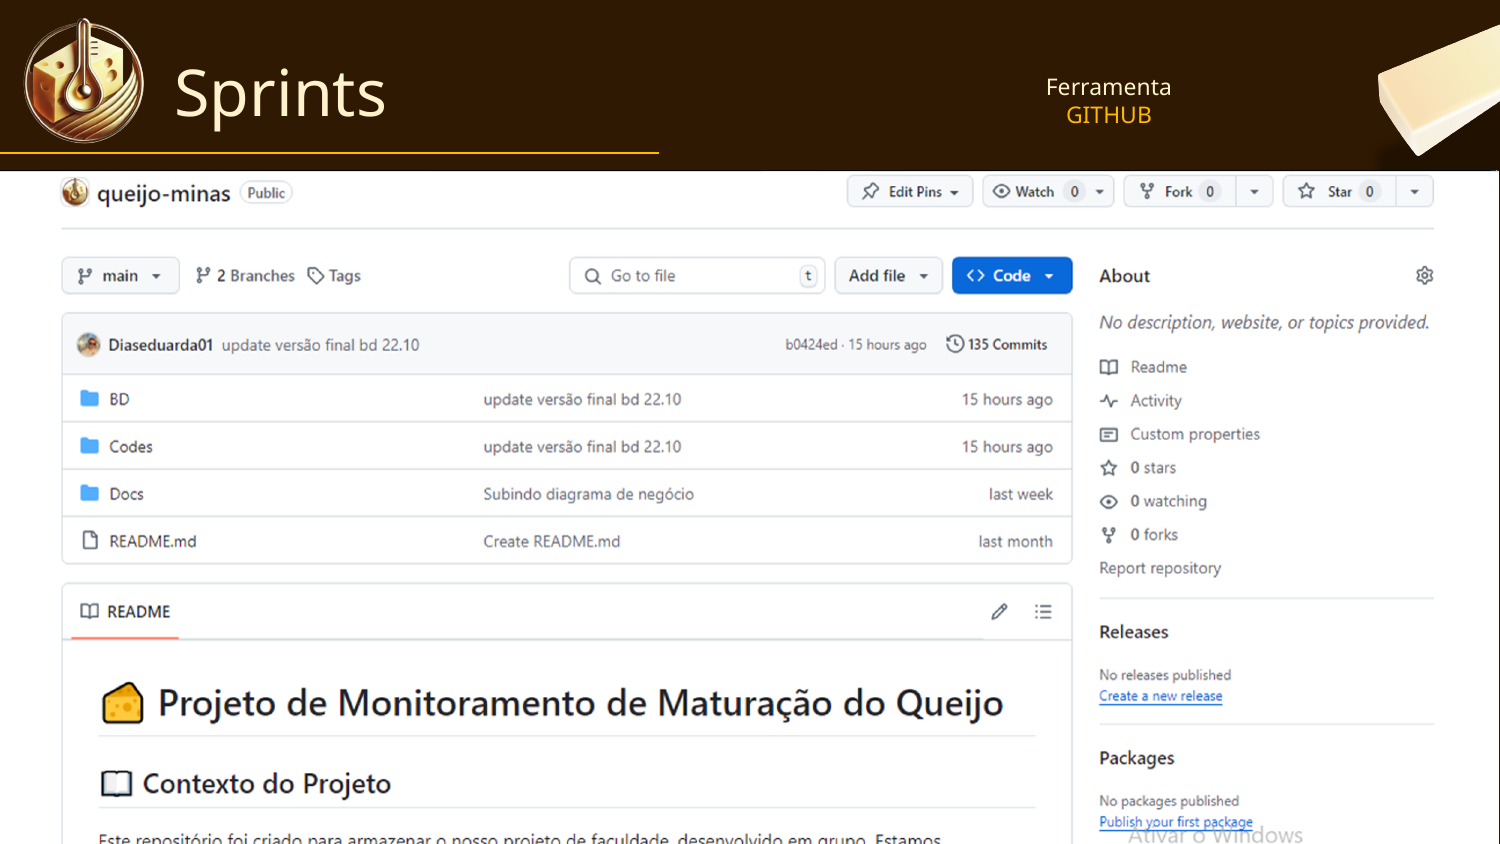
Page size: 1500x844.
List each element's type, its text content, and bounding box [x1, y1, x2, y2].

picture [0, 0, 1500, 844]
text_box Ferramenta GITHUB [792, 62, 1351, 139]
title Sprints [174, 36, 1351, 127]
picture [0, 18, 169, 145]
